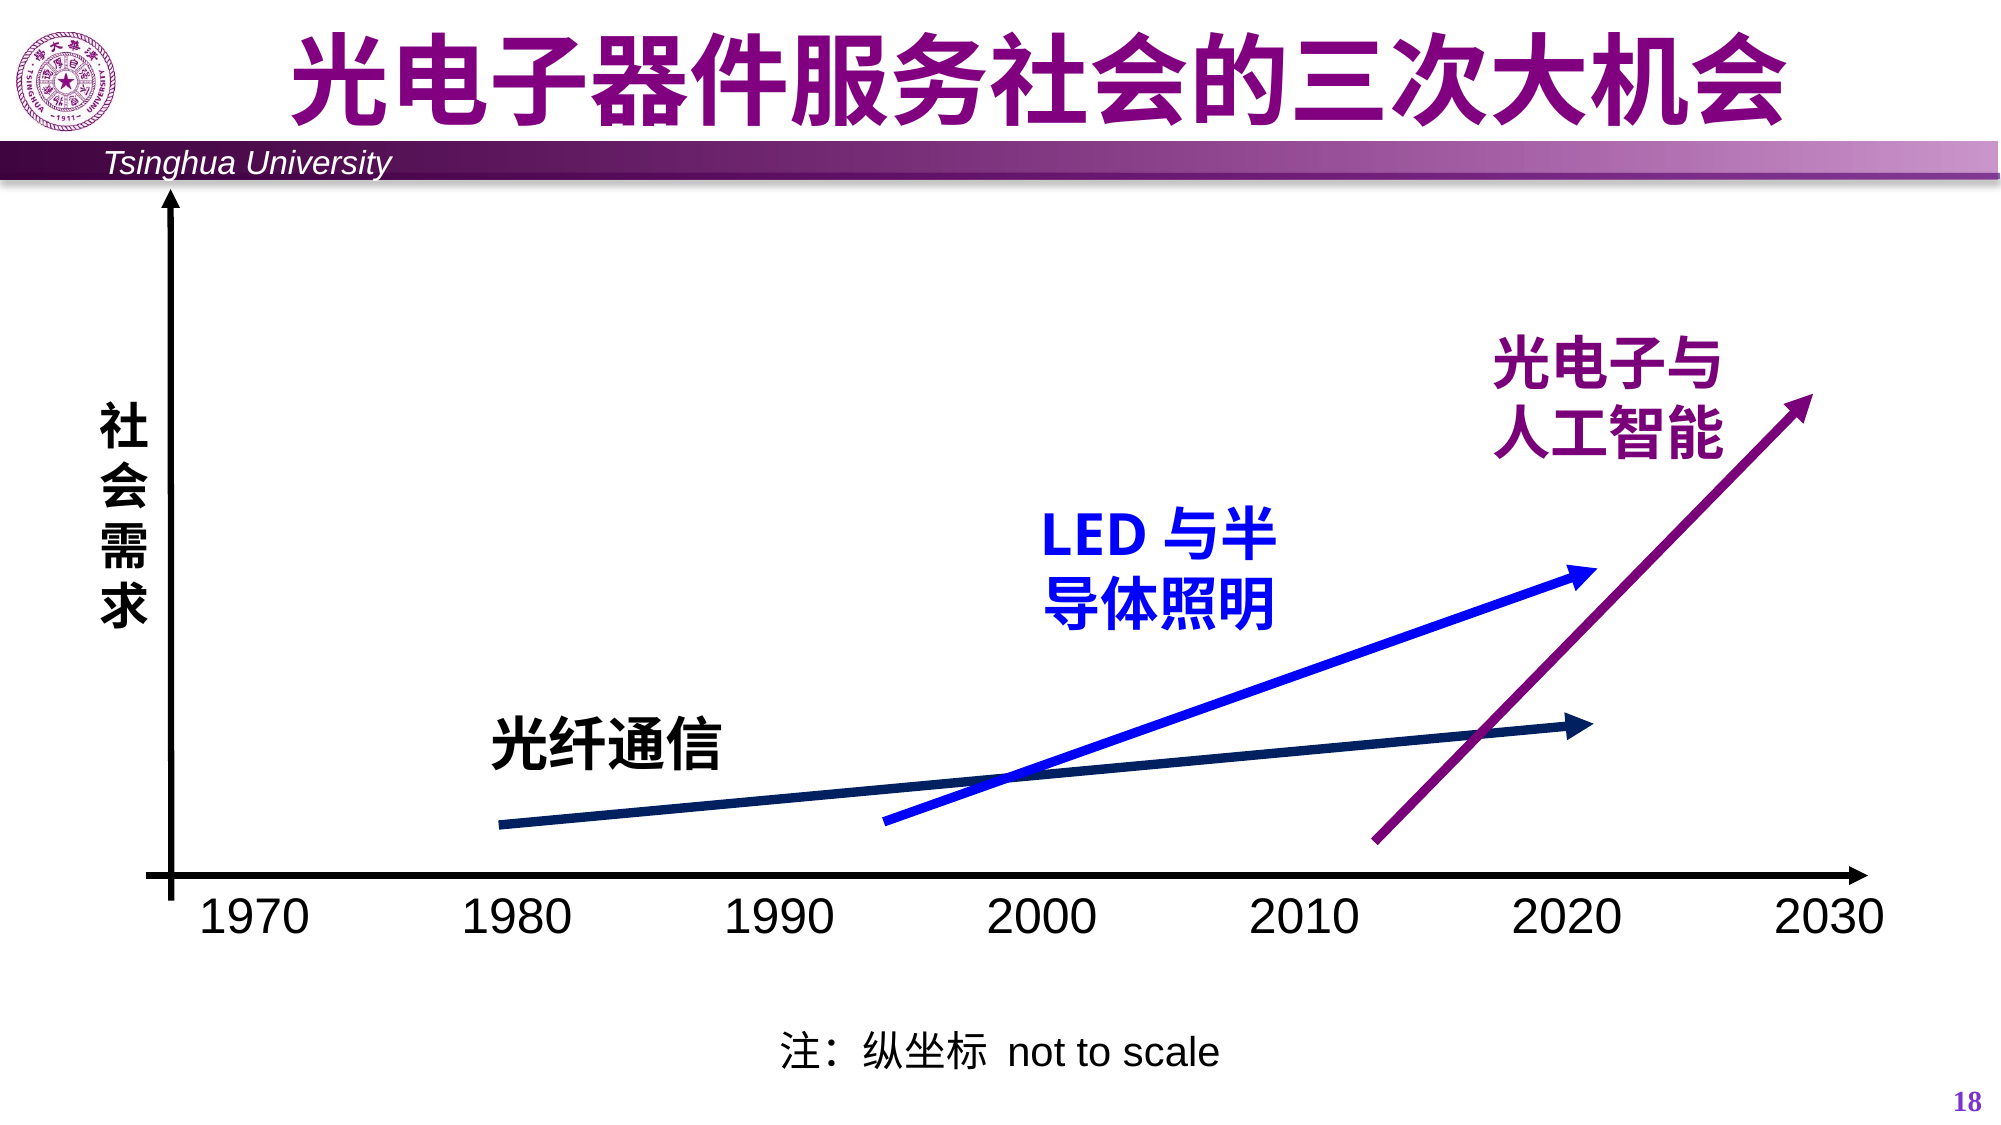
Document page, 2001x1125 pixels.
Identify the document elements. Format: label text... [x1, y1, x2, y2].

text_box 1990 [696, 887, 863, 951]
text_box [883, 568, 1369, 823]
text_box 光电子与人工智能 [1449, 318, 1768, 392]
title 光电子器件服务社会的三次大机会 [98, 1, 1981, 141]
slide_number 18 [1827, 1076, 1998, 1124]
text_box LED与半导体照明 [999, 490, 1319, 566]
text_box 1980 [433, 887, 601, 951]
text_box 2010 [1221, 887, 1388, 951]
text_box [1374, 393, 1814, 843]
text_box 光纤通信 [448, 699, 767, 785]
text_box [498, 723, 879, 826]
picture [16, 32, 98, 132]
text_box 社会需求 [84, 387, 165, 643]
text_box 2030 [1746, 876, 1913, 951]
text_box 1970 [171, 887, 338, 951]
text_box Tsinghua University [0, 141, 1998, 180]
text_box 2000 [958, 887, 1126, 951]
text_box 2020 [1483, 887, 1651, 951]
text_box 社会需求 [177, 387, 181, 643]
text_box 注：纵坐标 not to scale [658, 1017, 1342, 1082]
